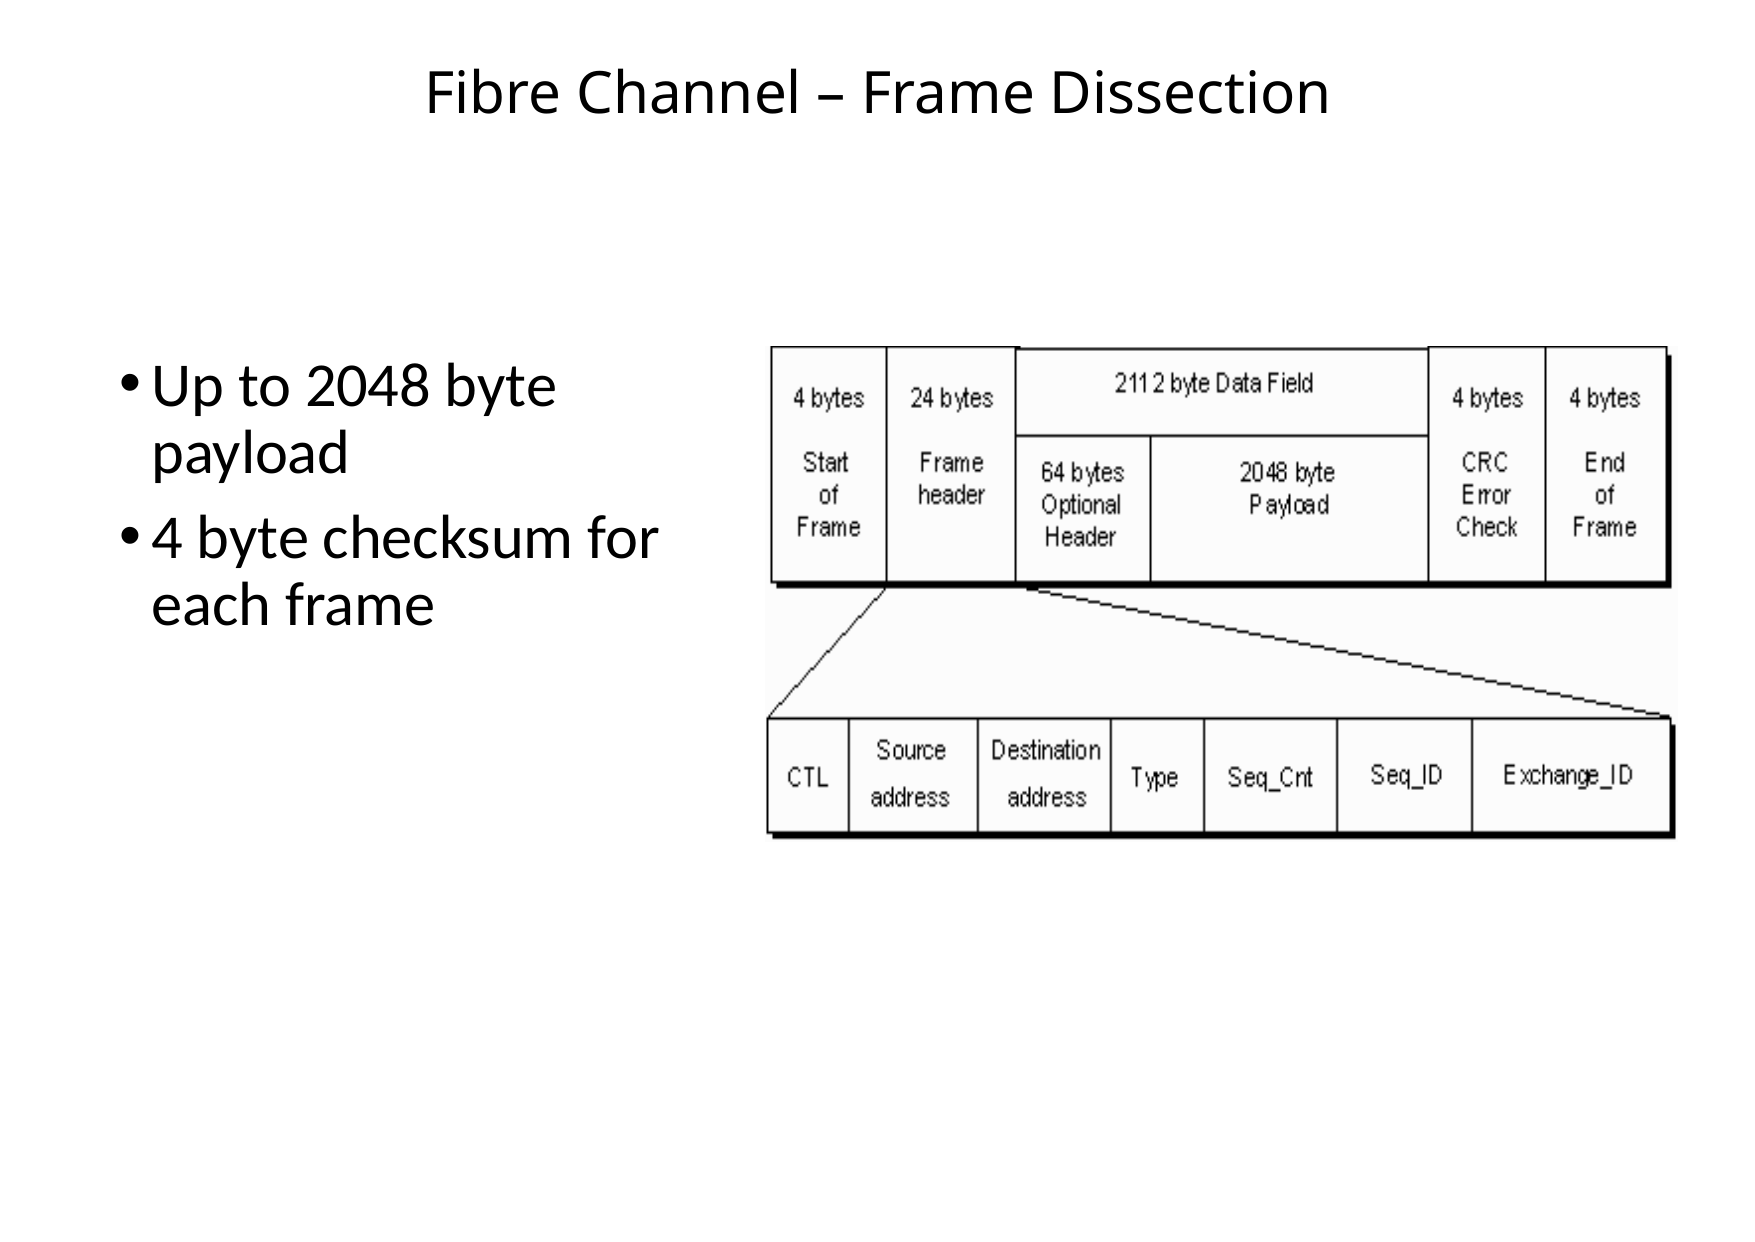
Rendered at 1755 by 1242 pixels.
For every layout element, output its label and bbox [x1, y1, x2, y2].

list [765, 346, 1678, 842]
title [118, 18, 1638, 171]
list [104, 344, 753, 649]
